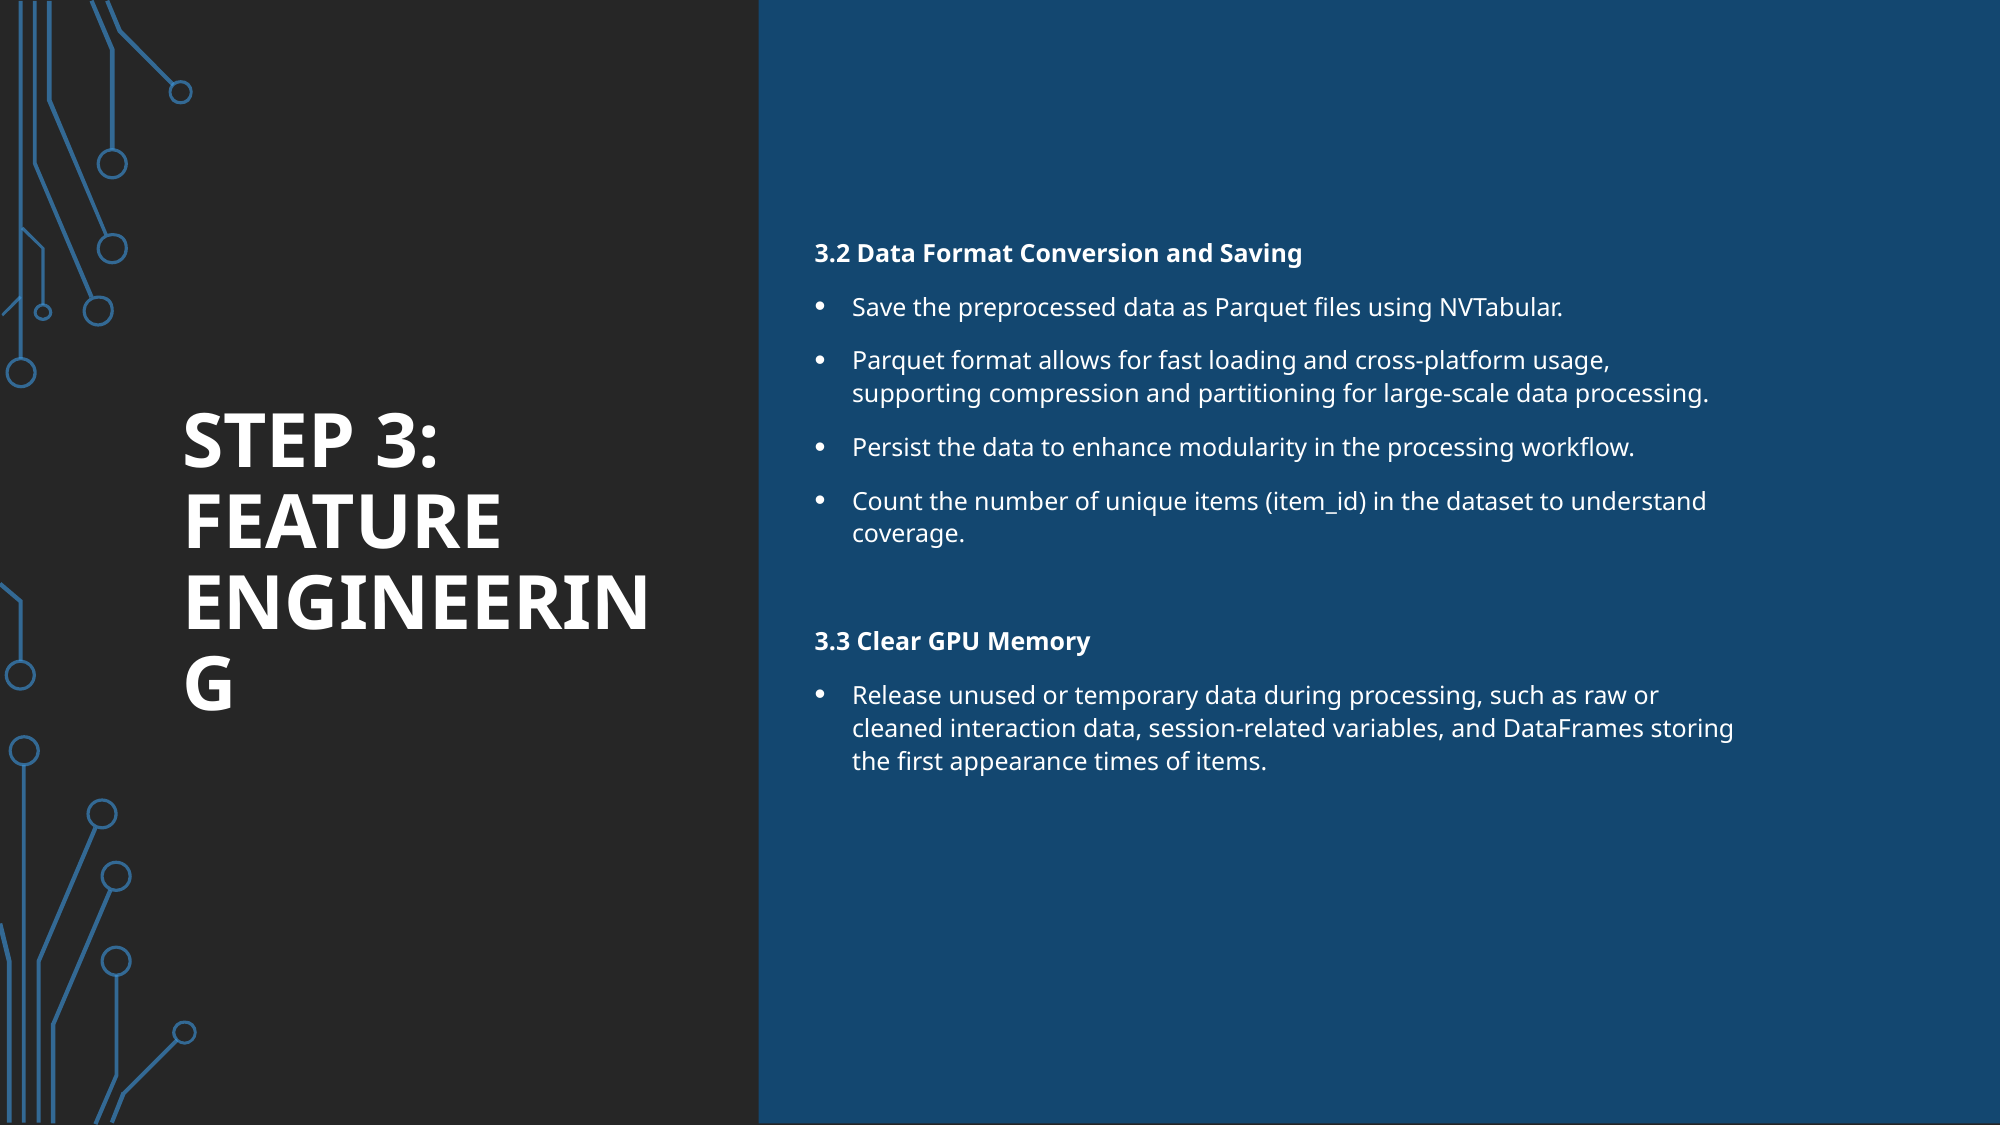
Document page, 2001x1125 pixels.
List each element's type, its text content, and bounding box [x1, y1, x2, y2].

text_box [0, 0, 199, 1125]
text_box [758, 0, 2000, 1124]
title Step 3: Feature Engineering [199, 179, 670, 950]
text_box [199, 0, 2000, 1125]
list 3.2 Data Format Conversion and Saving Save the preprocessed data as Parquet files using NVTabular. Parquet format allows for fast loading and cross-platform usage, supporting compression and partitioning for large-scale data processing. Persist the data to enhance modularity in the processing workflow. Count the number of unique items (item_id) in the dataset to understand coverage. 3.3 Clear GPU Memory Release unused or temporary data during processing, such as raw or cleaned interaction data, session-related variables, and DataFrames storing the first appearance times of items. [799, 226, 1757, 736]
